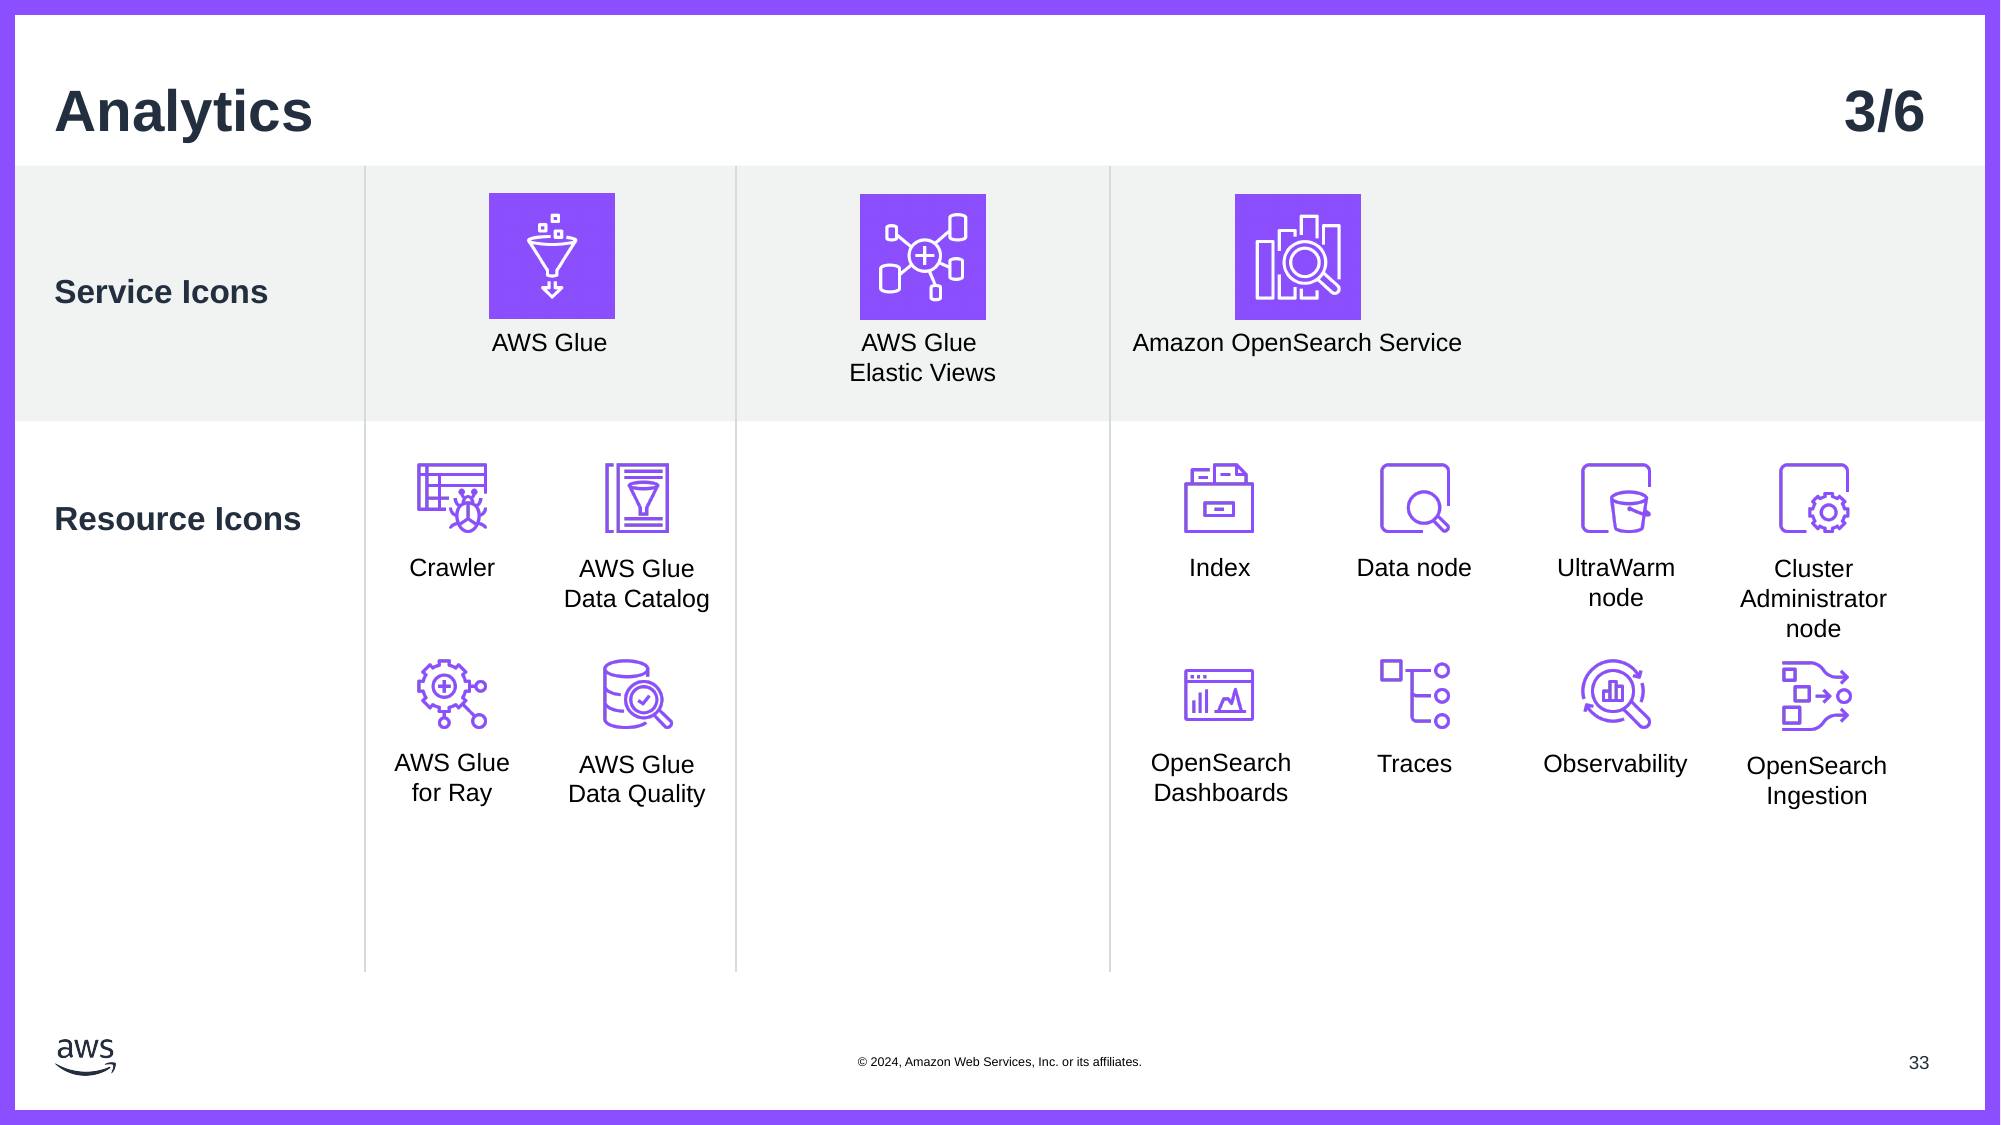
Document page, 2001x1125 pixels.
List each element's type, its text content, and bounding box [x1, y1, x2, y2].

text_box Amazon OpenSearch Service [1111, 319, 1486, 364]
picture [1181, 656, 1257, 732]
text_box Traces [1317, 739, 1512, 785]
text_box AWS Glue Elastic Views [736, 319, 1109, 394]
text_box AWS Glue for Ray [374, 739, 531, 815]
picture [1578, 460, 1654, 536]
picture [1377, 460, 1453, 536]
text_box AWS Glue [363, 319, 735, 364]
picture [55, 1039, 116, 1076]
text_box Observability [1521, 739, 1711, 785]
text_box AWS Glue Data Catalog [548, 545, 726, 621]
picture [414, 656, 490, 732]
picture [489, 193, 615, 319]
picture [1779, 658, 1855, 734]
slide_number 33 [1494, 1031, 1945, 1092]
text_box Index [1135, 544, 1305, 589]
text_box OpenSearch Dashboards [1124, 739, 1319, 815]
picture [600, 656, 676, 732]
picture [1578, 656, 1654, 732]
text_box Data node [1317, 544, 1512, 589]
text_box Crawler [374, 544, 531, 589]
title Analytics 3/6 [39, 59, 1945, 166]
picture [1235, 194, 1361, 320]
picture [599, 460, 675, 536]
footer © 2024, Amazon Web Services, Inc. or its affiliates. [662, 1031, 1338, 1092]
picture [860, 194, 986, 320]
picture [1377, 656, 1453, 732]
picture [414, 460, 490, 536]
text_box AWS Glue Data Quality [548, 740, 726, 816]
text_box Cluster Administrator node [1716, 545, 1911, 650]
text_box UltraWarm node [1531, 544, 1701, 619]
text_box OpenSearch Ingestion [1722, 742, 1912, 818]
picture [1776, 460, 1852, 536]
picture [1181, 460, 1257, 536]
